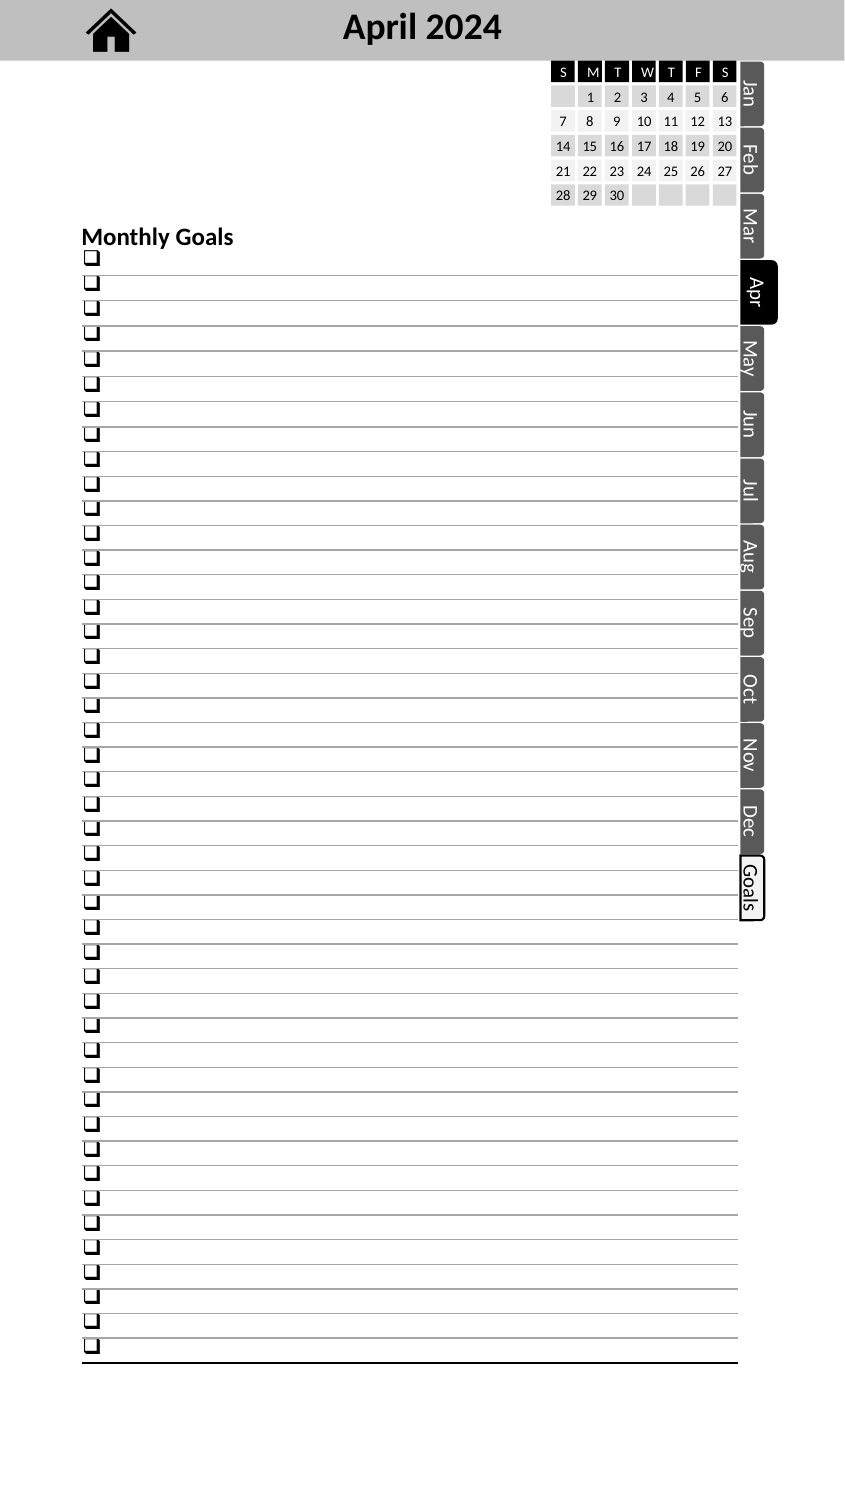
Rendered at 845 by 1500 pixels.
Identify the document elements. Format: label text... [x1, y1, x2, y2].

text_box Jul [739, 457, 766, 524]
text_box May [739, 325, 766, 392]
text_box Jan [739, 60, 766, 127]
text_box Jun [739, 391, 766, 458]
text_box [551, 60, 737, 206]
text_box Goals [739, 854, 766, 922]
text_box Sep [739, 589, 766, 656]
text_box Feb [739, 126, 766, 193]
text_box Aug [739, 523, 766, 590]
text_box Oct [739, 656, 766, 722]
list April 2024 [190, 0, 655, 61]
text_box Nov [739, 722, 766, 789]
picture [82, 1, 140, 59]
text_box Dec [739, 788, 766, 855]
text_box Apr [739, 258, 779, 326]
text_box Mar [739, 192, 766, 258]
